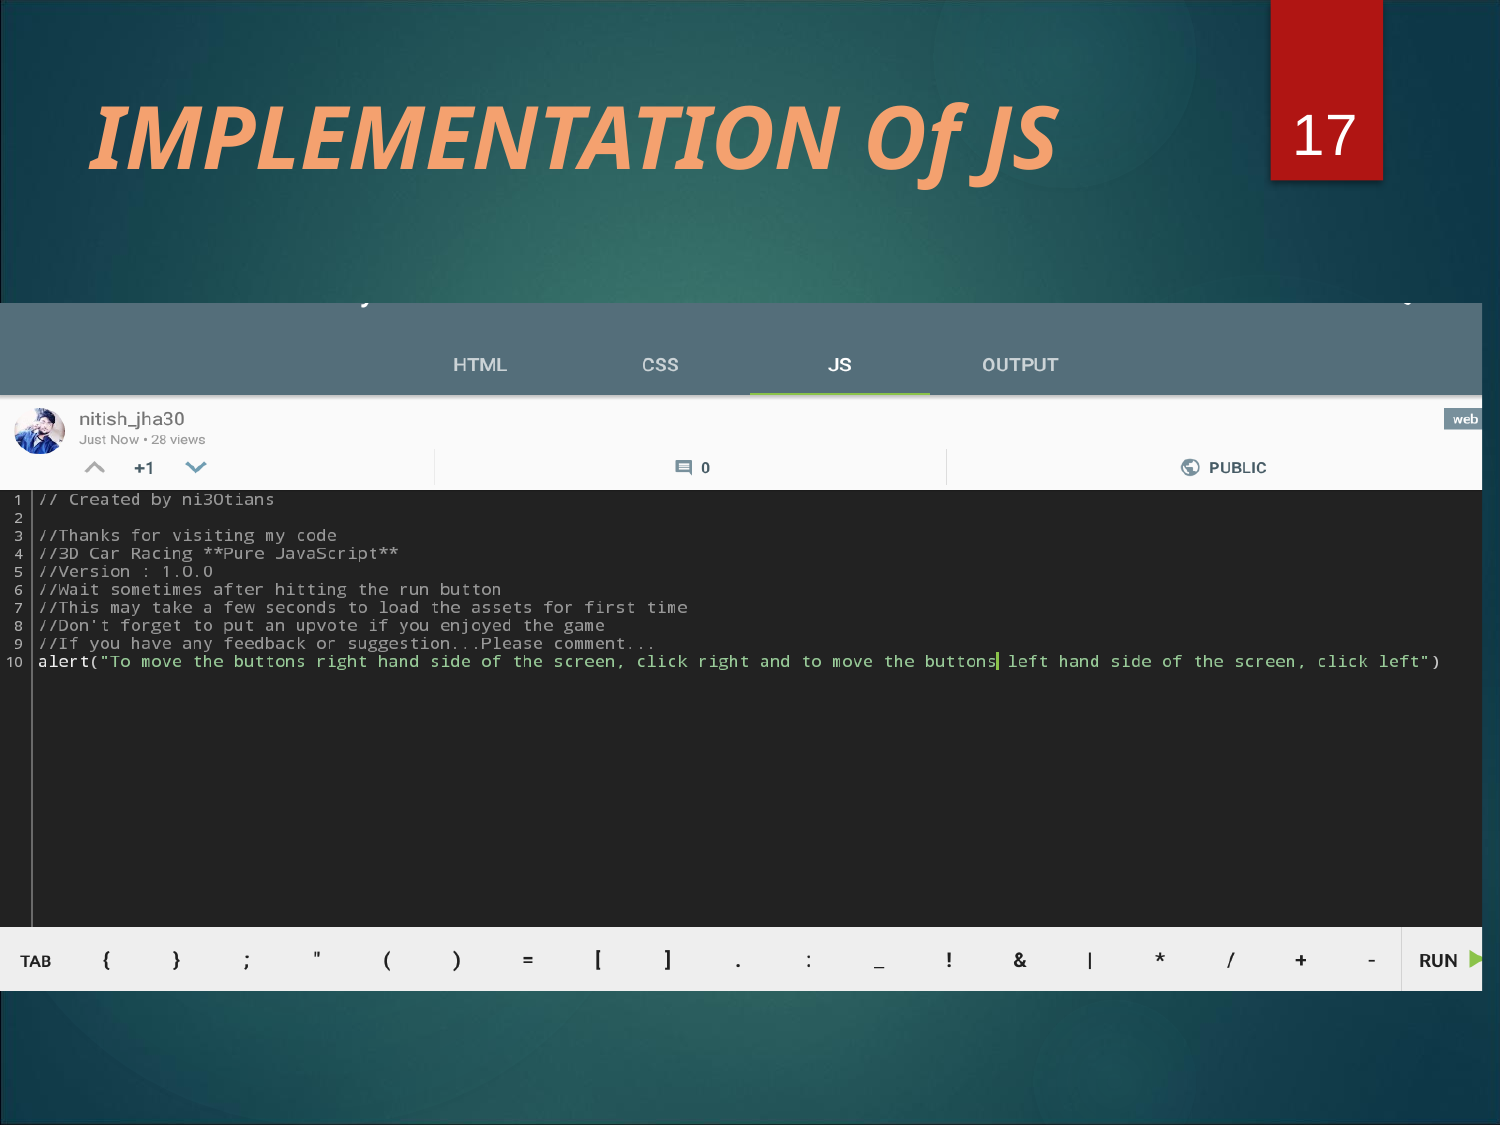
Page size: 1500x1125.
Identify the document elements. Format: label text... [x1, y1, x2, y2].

slide_number 17 [1273, 48, 1377, 175]
title IMPLEMENTATION Of JS [76, 74, 1235, 301]
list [0, 303, 1483, 991]
picture [0, 0, 1500, 1125]
